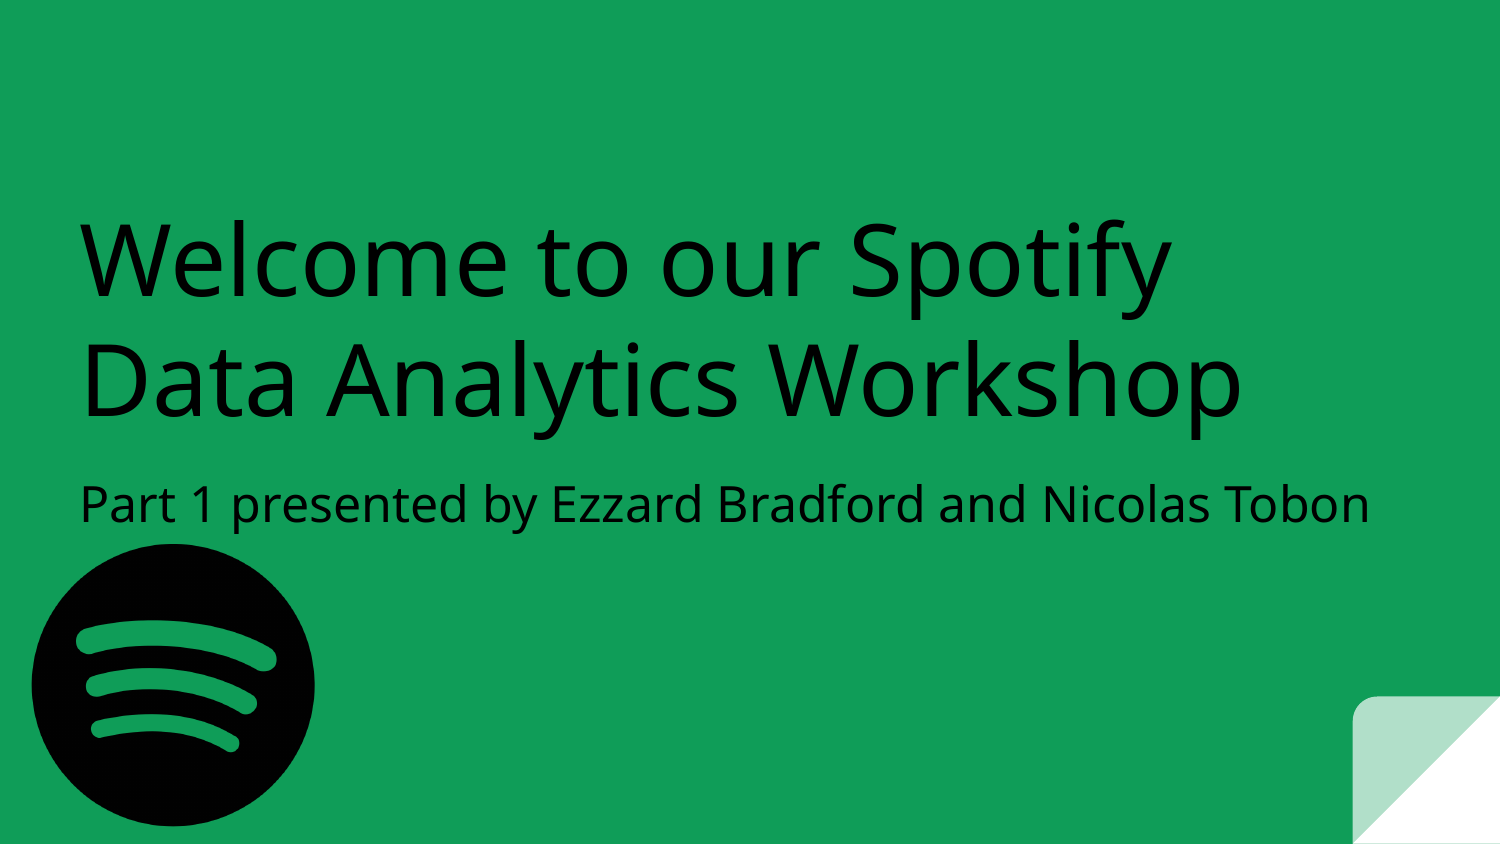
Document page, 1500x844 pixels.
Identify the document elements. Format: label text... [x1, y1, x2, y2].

picture [26, 528, 334, 844]
subtitle Part 1 presented by Ezzard Bradford and Nicolas Tobon [64, 457, 1413, 529]
title Welcome to our Spotify Data Analytics Workshop [64, 298, 1413, 452]
